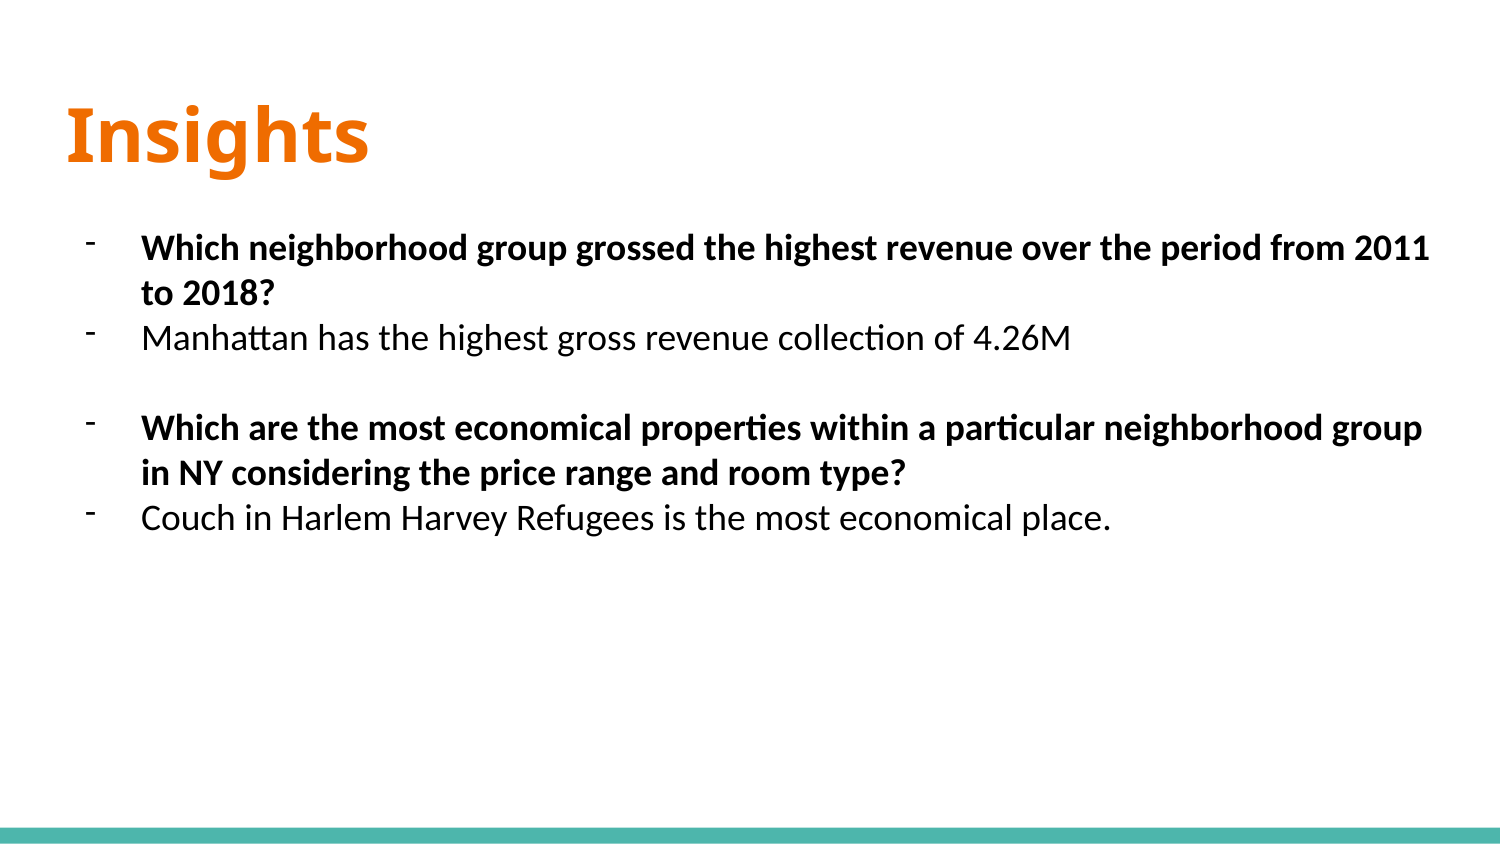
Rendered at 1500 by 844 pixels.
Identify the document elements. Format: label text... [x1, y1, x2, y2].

title Insights [51, 72, 1449, 189]
list Which neighborhood group grossed the highest revenue over the period from 2011 to 2018? Manhattan has the highest gross revenue collection of 4.26M Which are the most economical properties within a particular neighborhood group in NY considering the price range and room type? Couch in Harlem Harvey Refugees is the most economical place. [51, 207, 1449, 750]
